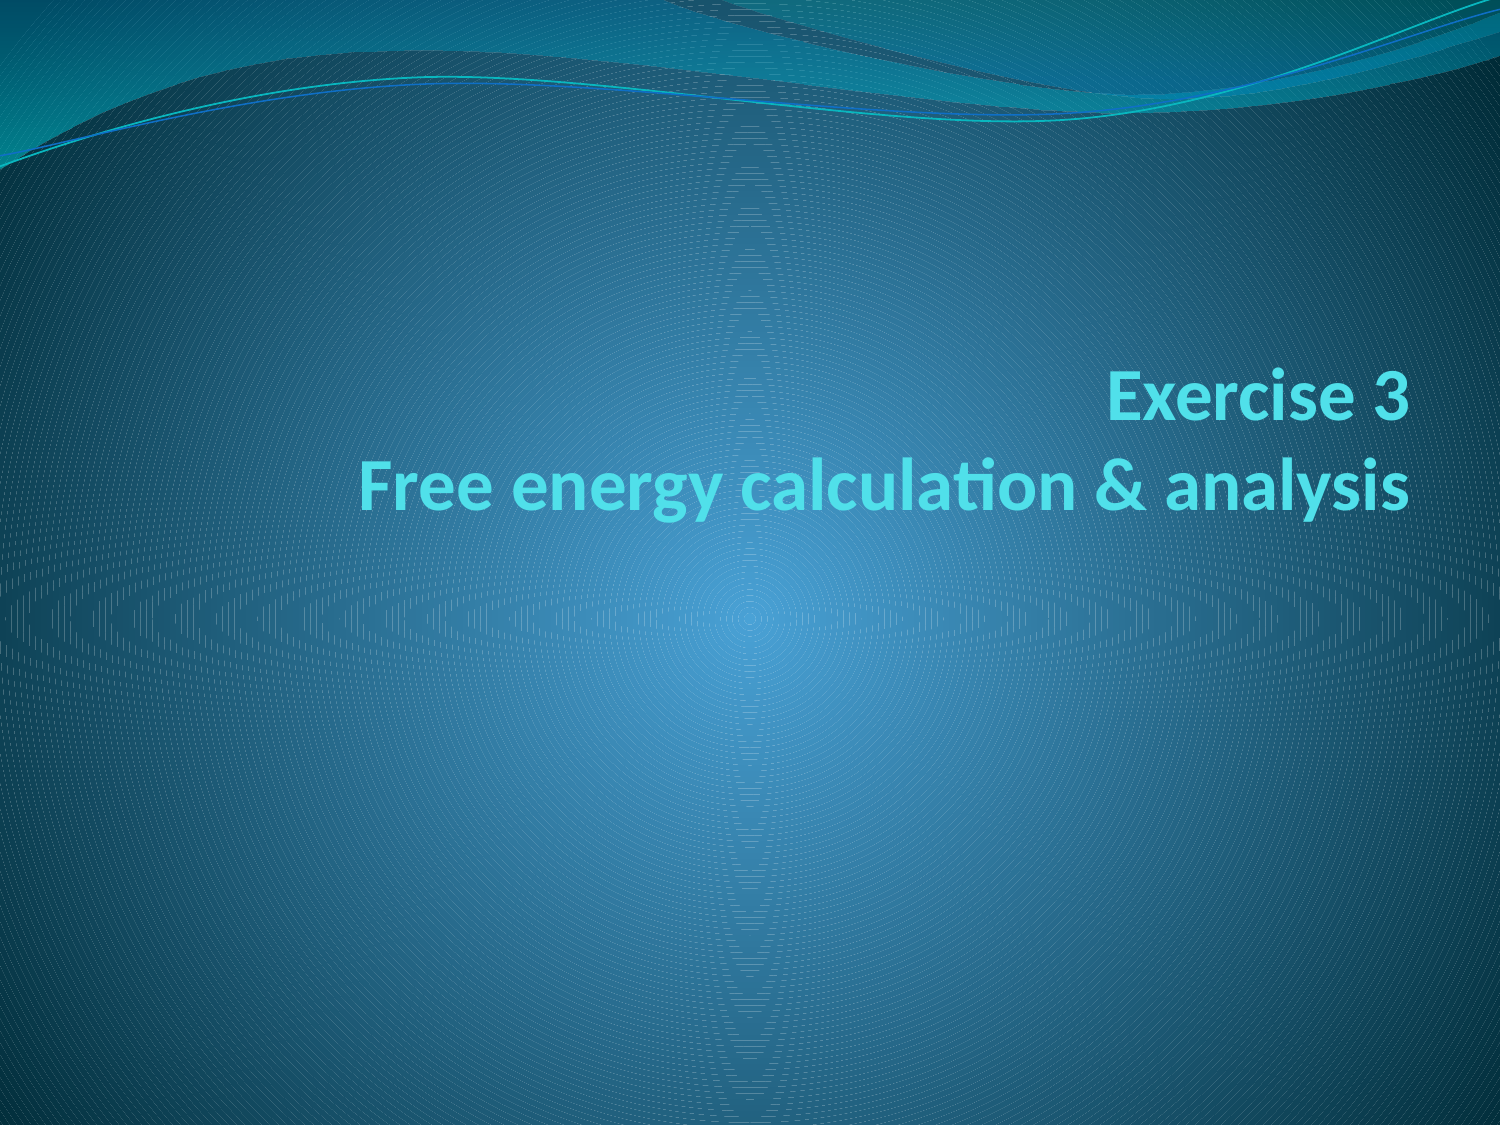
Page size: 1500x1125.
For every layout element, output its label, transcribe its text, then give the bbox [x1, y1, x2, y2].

title Exercise 3 Free energy calculation & analysis [87, 224, 1415, 525]
